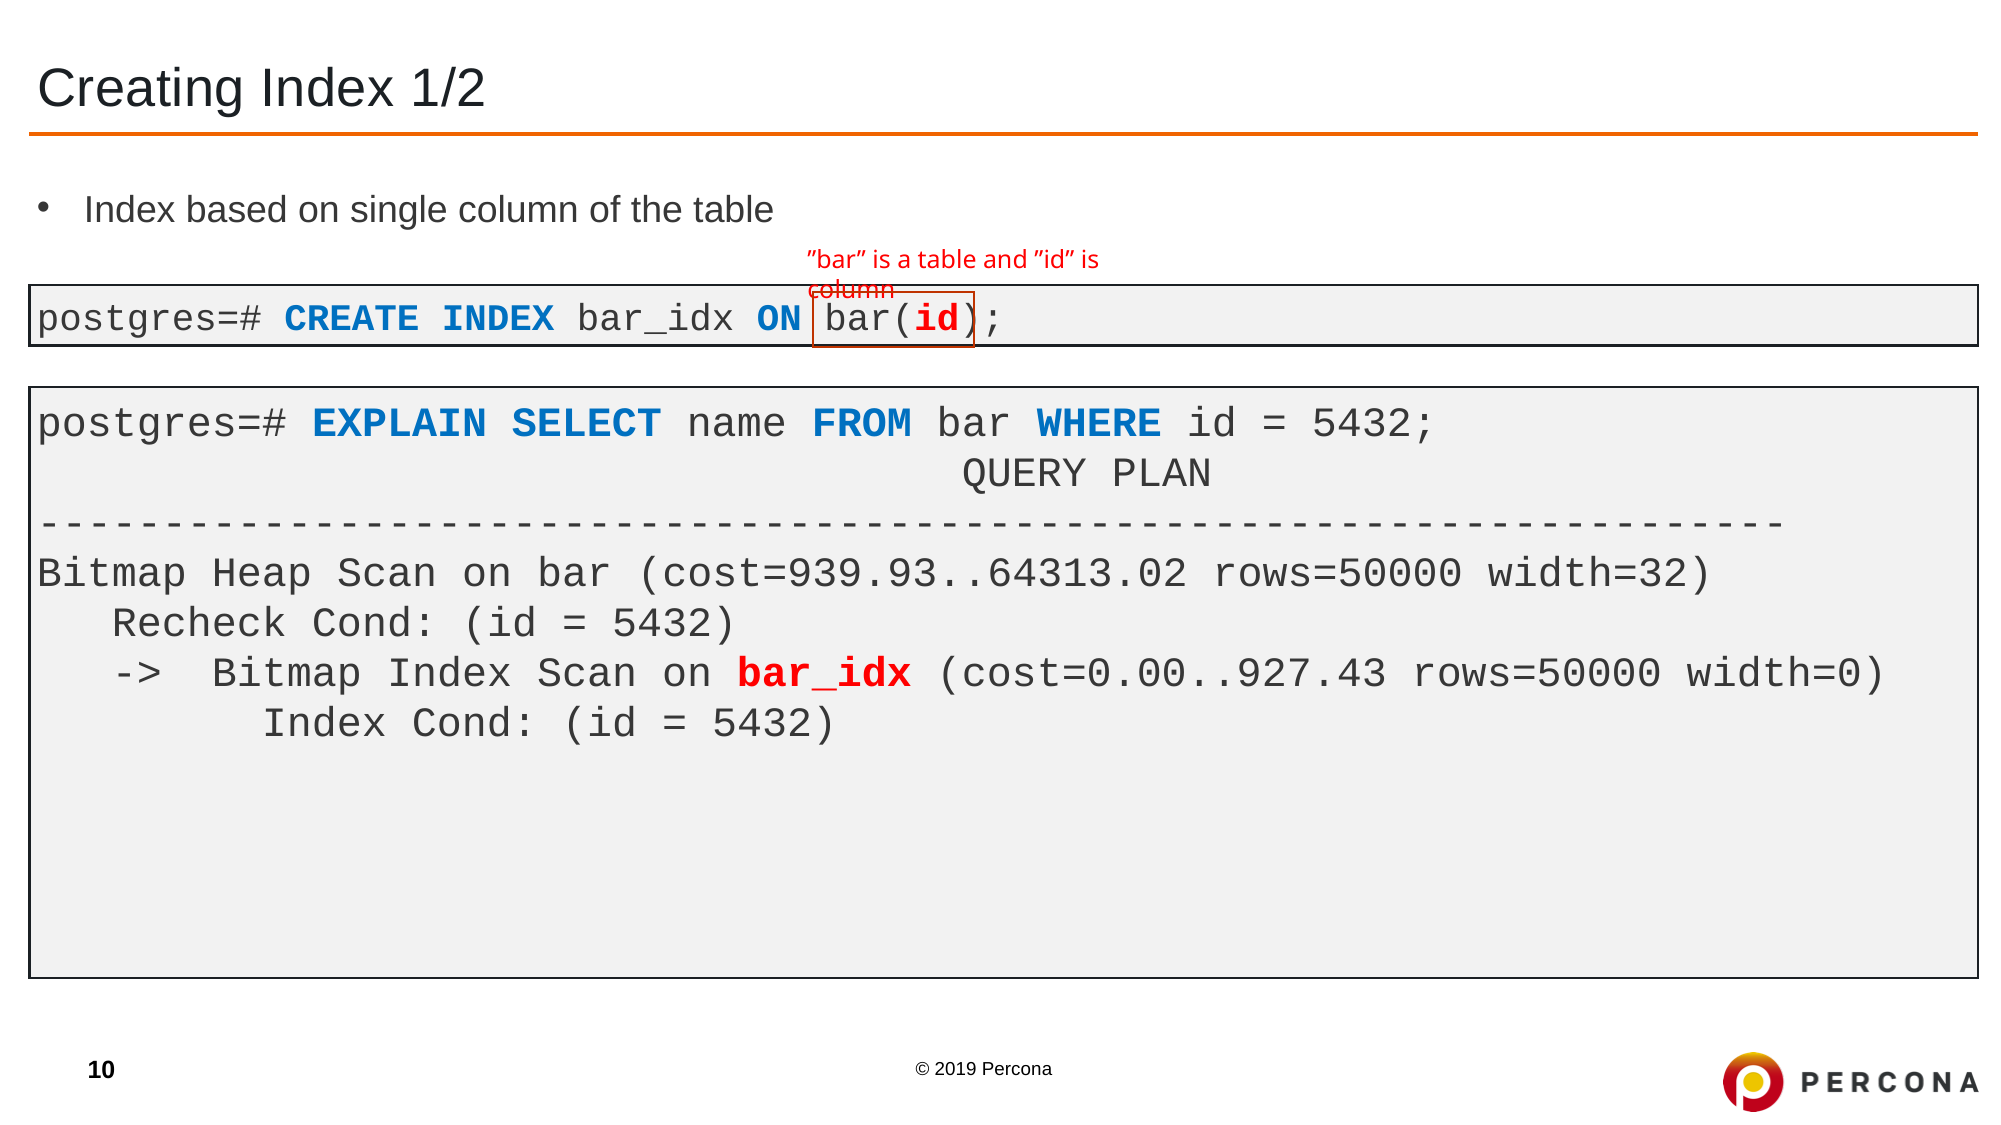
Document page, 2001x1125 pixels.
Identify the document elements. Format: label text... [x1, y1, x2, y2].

text_box Index based on single column of the table [29, 177, 1979, 238]
text_box ”bar” is a table and ”id” is column [799, 238, 1201, 277]
picture [1723, 1052, 1979, 1112]
text_box postgres=# CREATE INDEX bar_idx ON bar(id); [29, 285, 1979, 346]
title Creating Index 1/2 [29, 29, 1979, 148]
text_box postgres=# EXPLAIN SELECT name FROM bar WHERE id = 5432; QUERY PLAN ---------------------------------------------------------------------- Bitmap Heap Scan on bar (cost=939.93..64313.02 rows=50000 width=32) Recheck Cond: (id = 5432) -> Bitmap Index Scan on bar_idx (cost=0.00..927.43 rows=50000 width=0) Index Cond: (id = 5432) [29, 387, 1979, 978]
text_box [813, 291, 974, 348]
